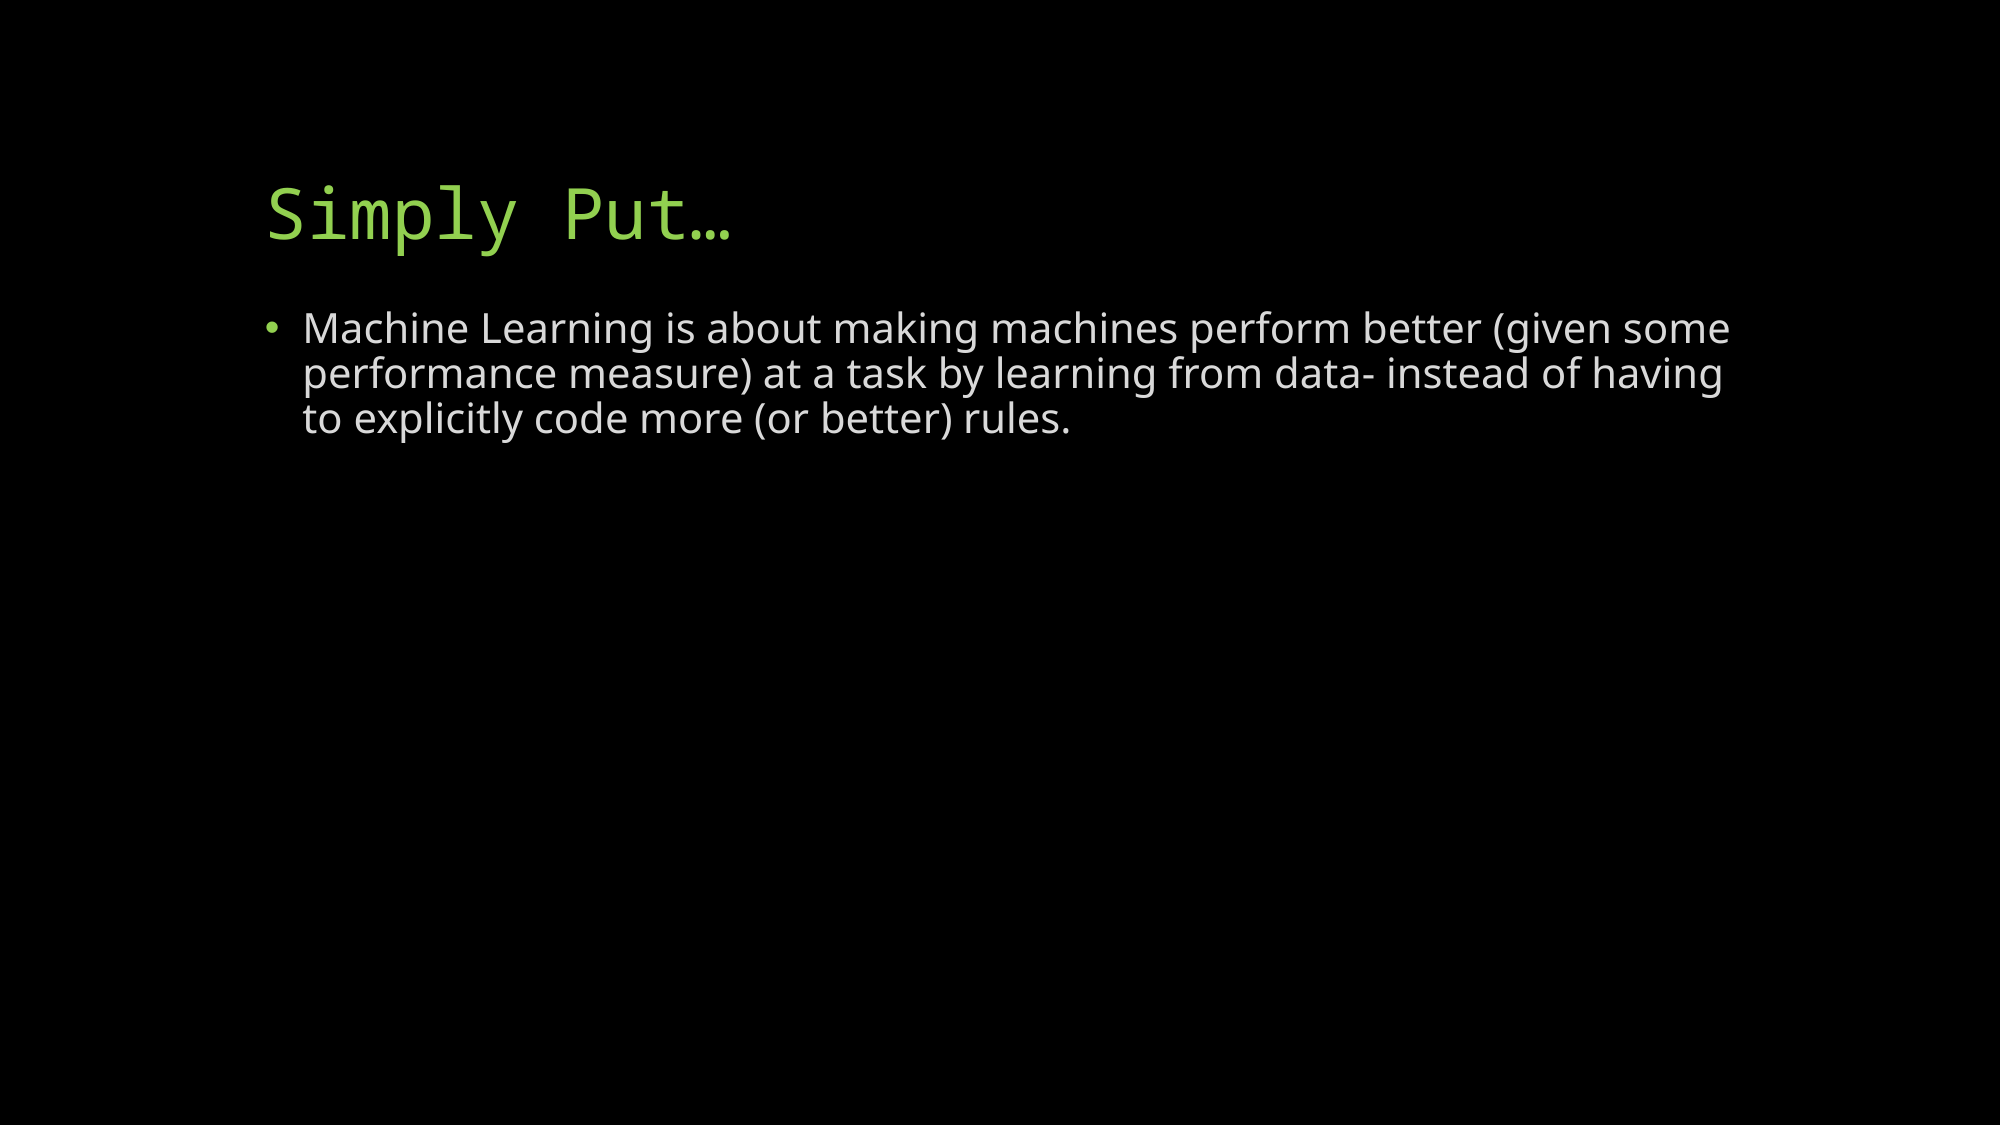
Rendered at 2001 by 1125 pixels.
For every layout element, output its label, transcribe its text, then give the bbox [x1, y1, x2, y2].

list Machine Learning is about making machines perform better (given some performance measure) at a task by learning from data- instead of having to explicitly code more (or better) rules. [249, 299, 1750, 1000]
title Simply Put… [249, 75, 1750, 263]
